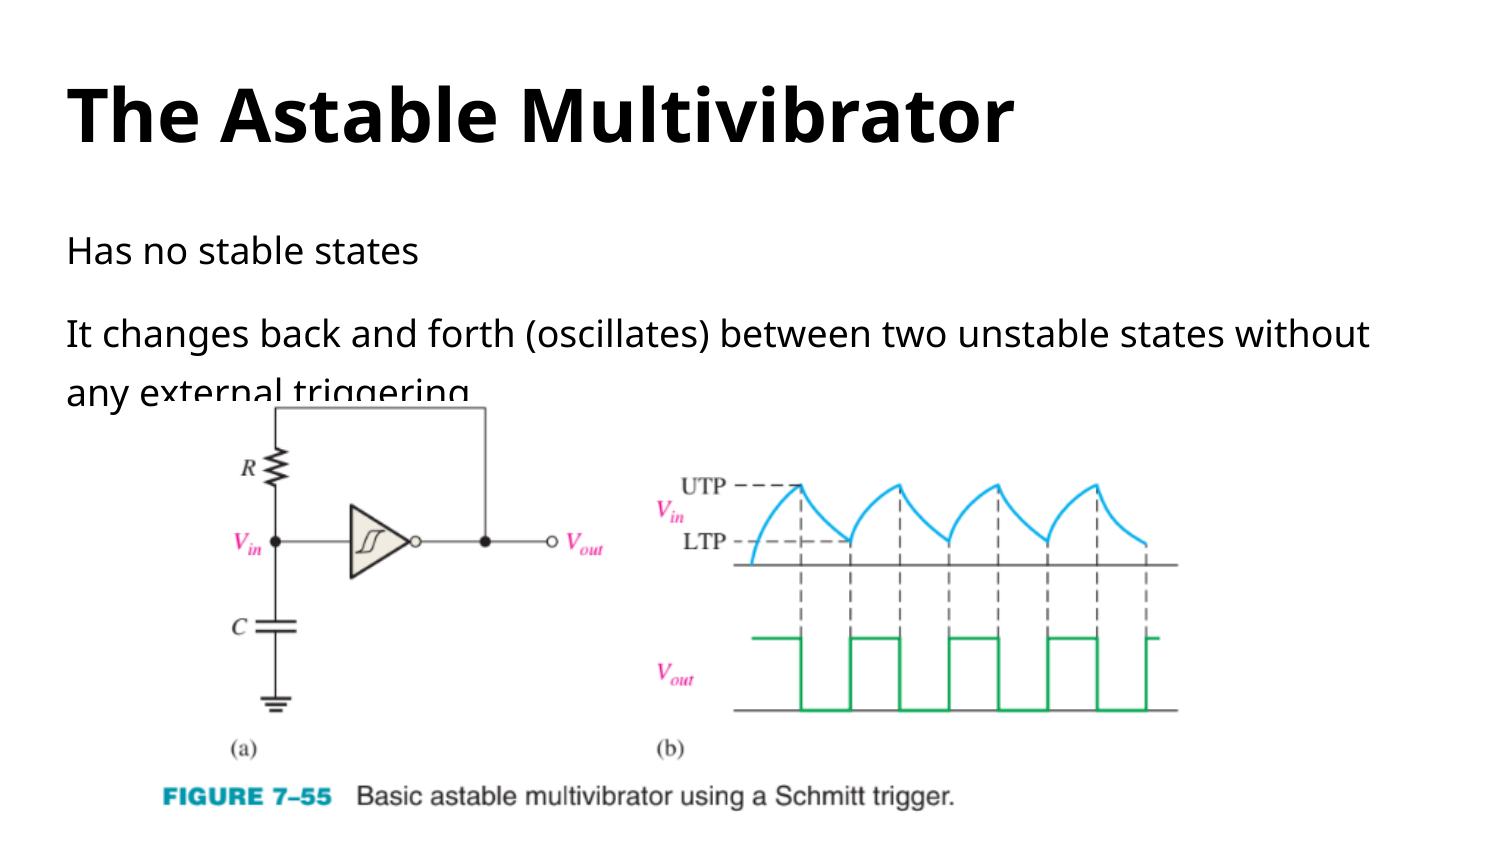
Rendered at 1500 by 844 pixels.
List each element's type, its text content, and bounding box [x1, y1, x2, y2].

list Has no stable states It changes back and forth (oscillates) between two unstable states without any external triggering. [51, 201, 1449, 750]
title The Astable Multivibrator [51, 48, 1449, 180]
picture [159, 401, 1208, 831]
